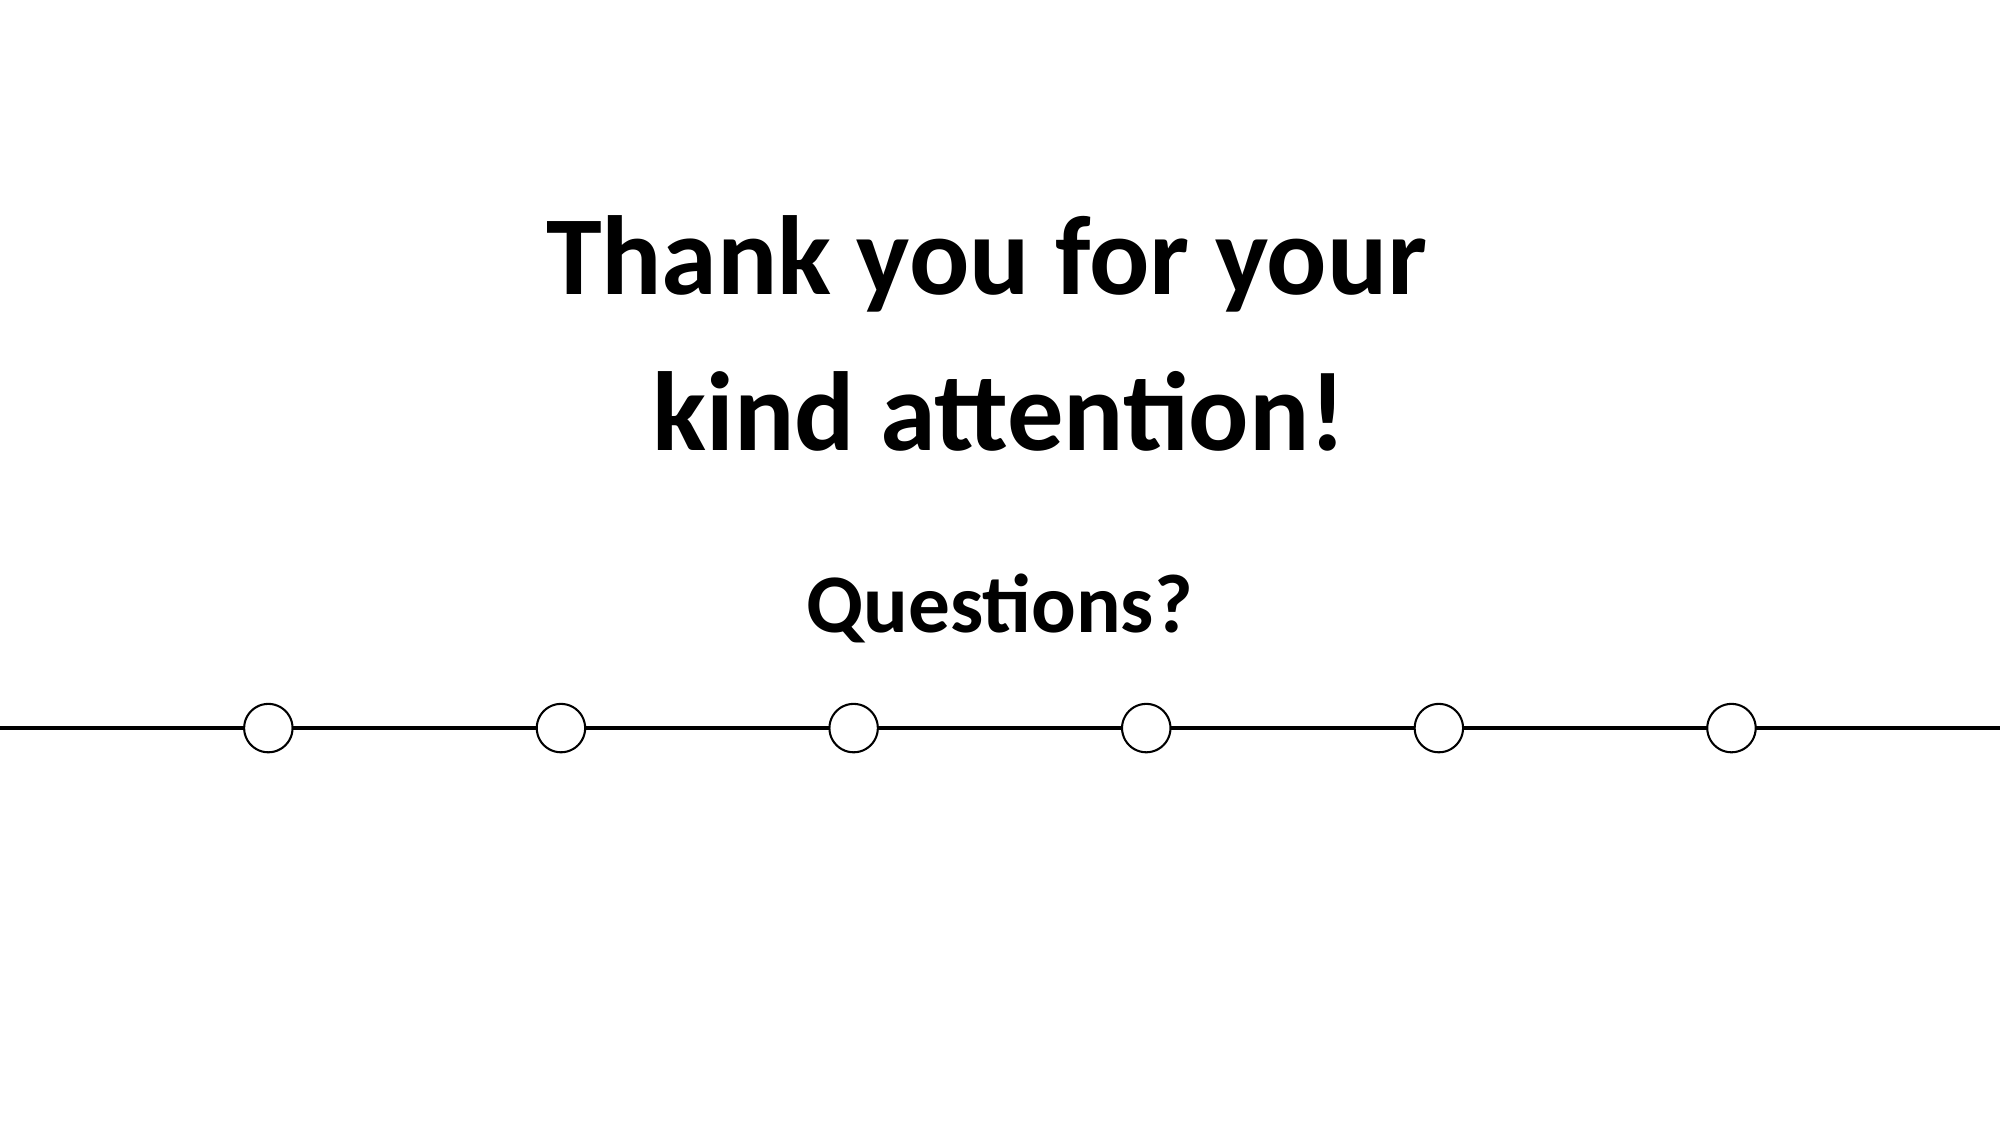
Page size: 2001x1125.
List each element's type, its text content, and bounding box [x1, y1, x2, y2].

text_box [535, 702, 587, 728]
text_box [1121, 729, 1172, 754]
text_box [243, 702, 294, 728]
text_box [535, 729, 587, 754]
text_box Thank you for your kind attention! [508, 174, 1492, 365]
text_box Questions? [792, 541, 1208, 657]
text_box [1706, 702, 1757, 728]
text_box [1706, 729, 1757, 754]
text_box [1413, 702, 1465, 728]
text_box [243, 729, 294, 754]
text_box [828, 702, 879, 728]
text_box [828, 729, 879, 754]
text_box [1121, 702, 1172, 728]
text_box [1413, 729, 1465, 754]
